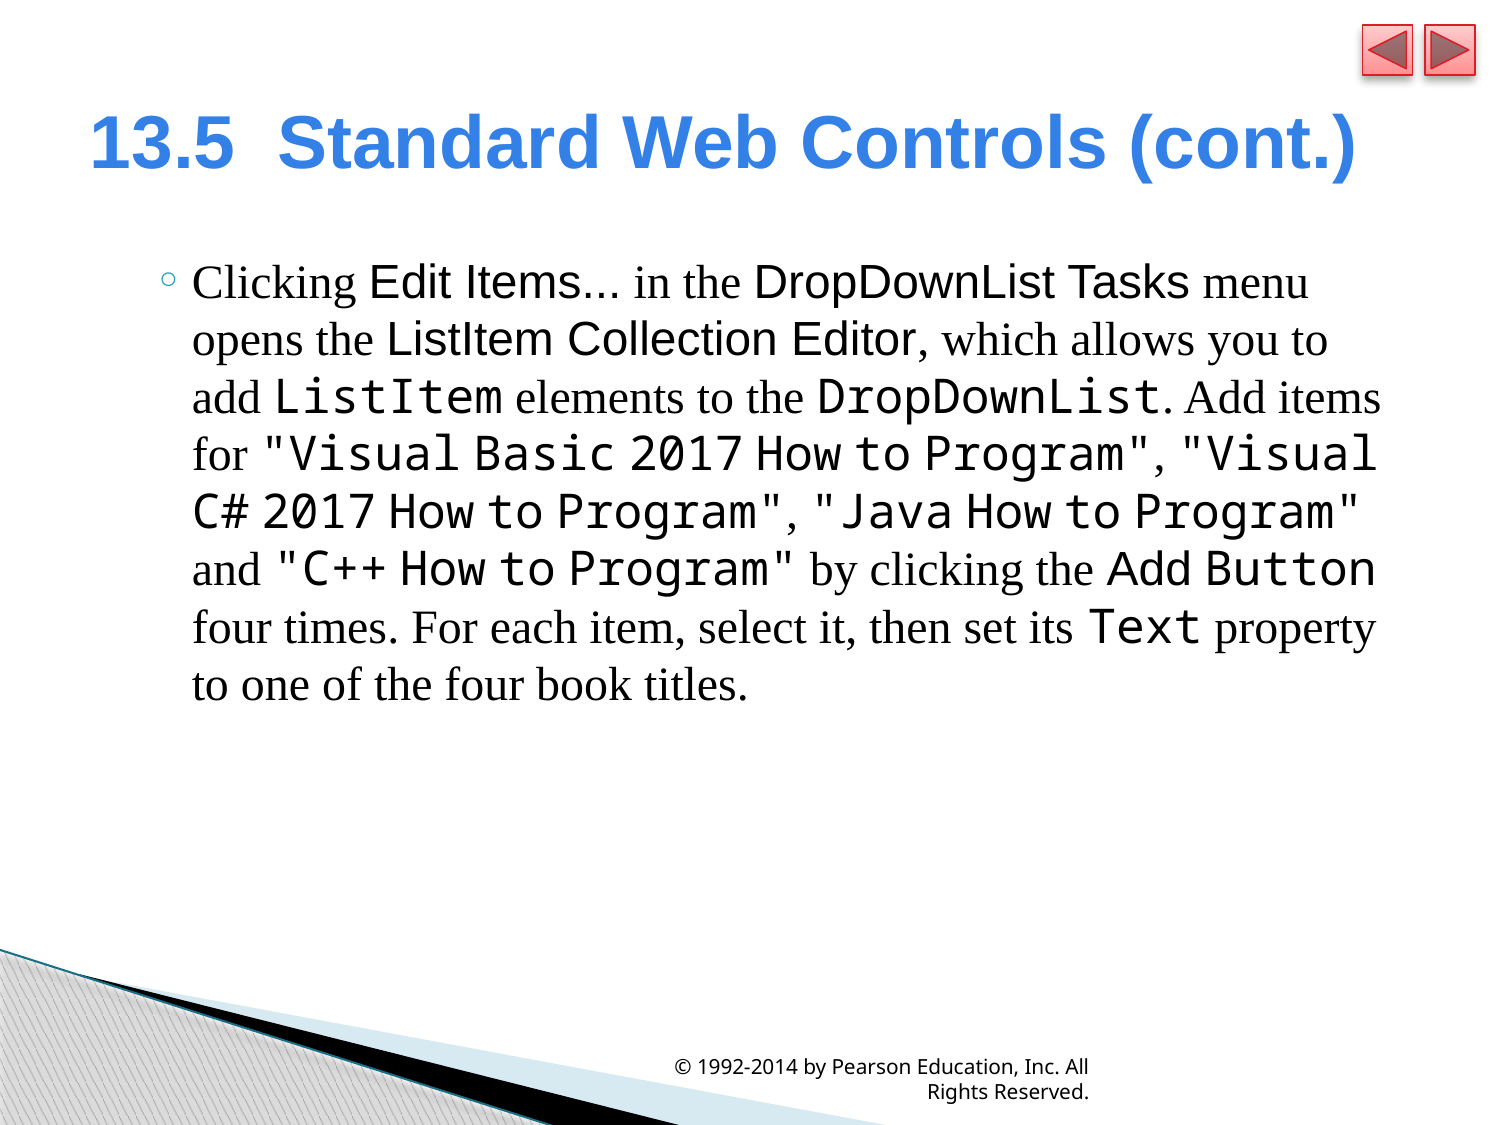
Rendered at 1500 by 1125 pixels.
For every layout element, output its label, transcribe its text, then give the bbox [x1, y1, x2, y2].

list Clicking Edit Items... in the DropDownList Tasks menu opens the ListItem Collection Editor, which allows you to add ListItem elements to the DropDownList. Add items for "Visual Basic 2017 How to Program", "Visual C# 2017 How to Program", "Java How to Program" and "C++ How to Program" by clicking the Add Button four times. For each item, select it, then set its Text property to one of the four book titles. [75, 242, 1425, 986]
footer © 1992-2014 by Pearson Education, Inc. All Rights Reserved. [650, 1051, 1105, 1112]
title 13.5 Standard Web Controls (cont.) [75, 45, 1425, 233]
